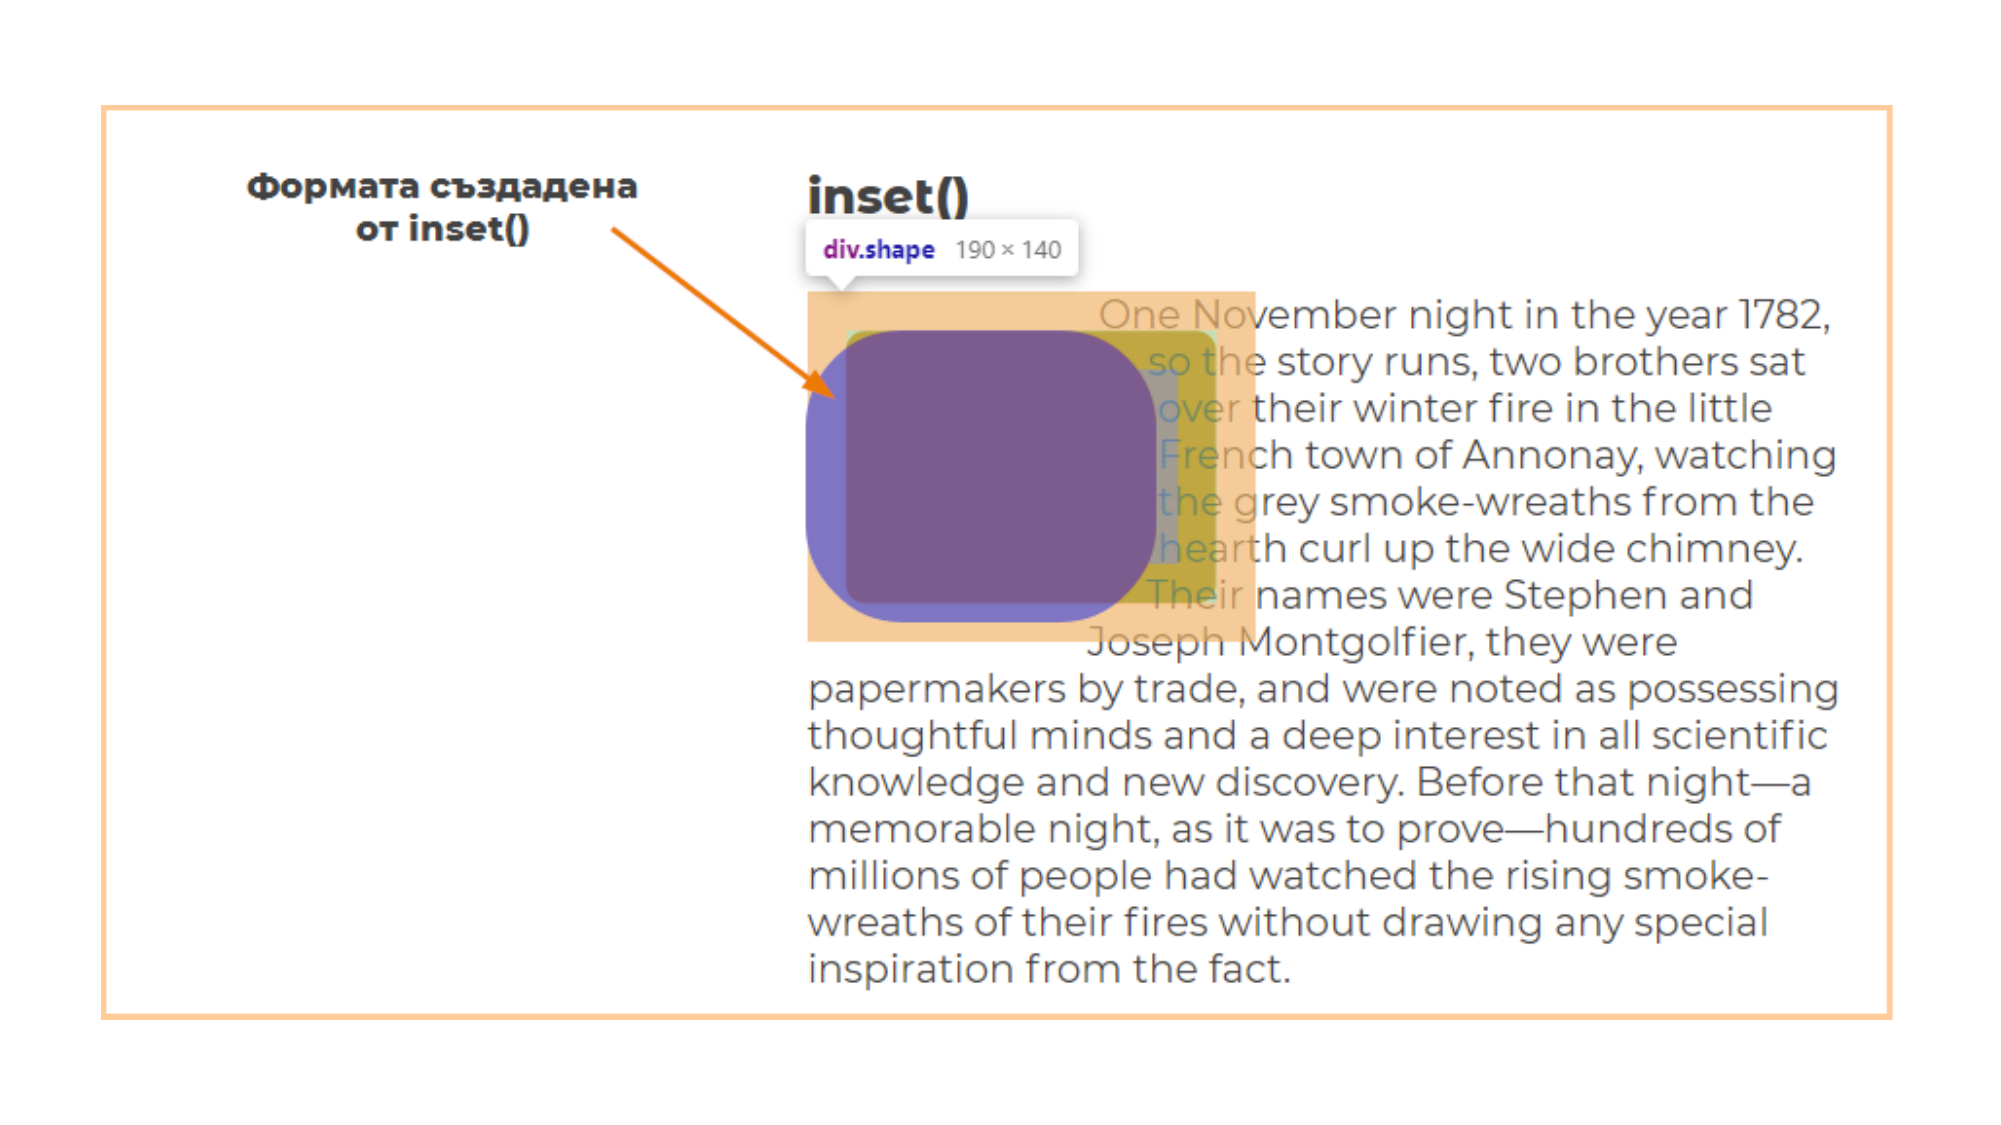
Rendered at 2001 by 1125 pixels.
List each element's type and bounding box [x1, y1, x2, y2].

picture [101, 105, 1899, 1020]
